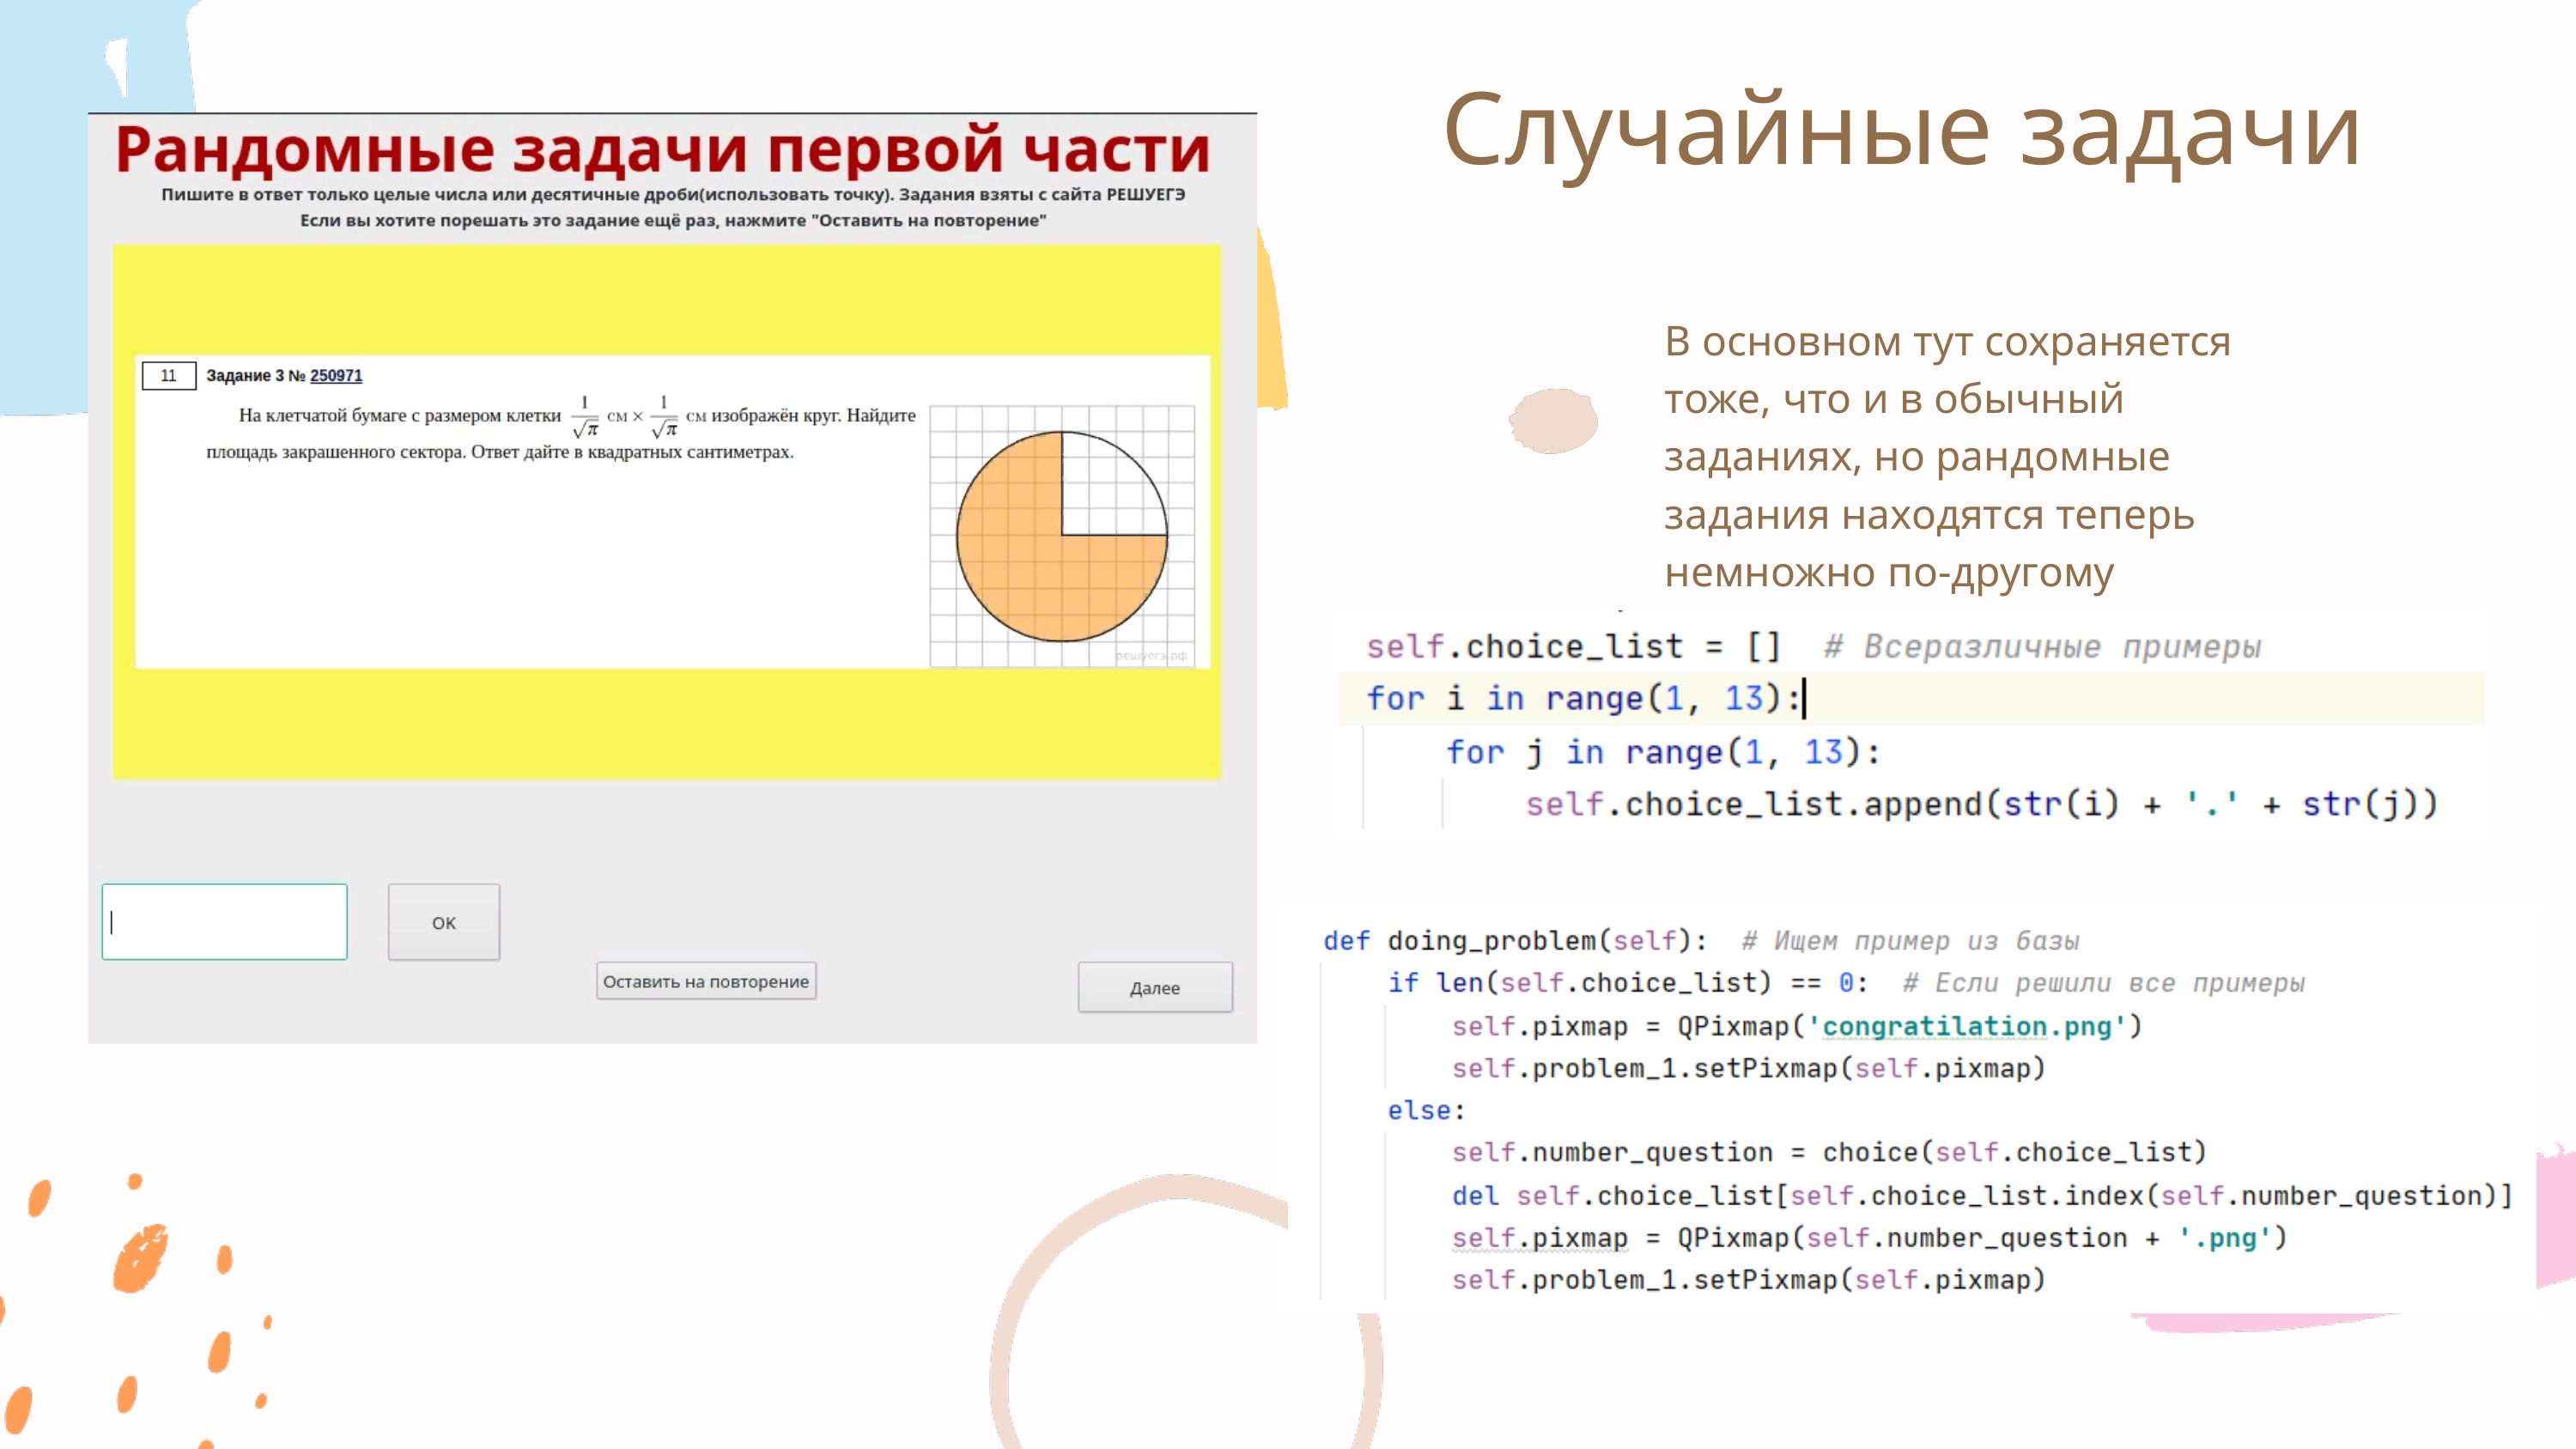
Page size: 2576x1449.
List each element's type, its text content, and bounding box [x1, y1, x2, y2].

picture [0, 1173, 272, 1449]
text_box Случайные задачи [1441, 74, 2497, 185]
picture [0, 0, 1289, 1045]
picture [1339, 610, 2486, 838]
picture [986, 908, 2576, 1449]
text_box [1509, 306, 2316, 595]
